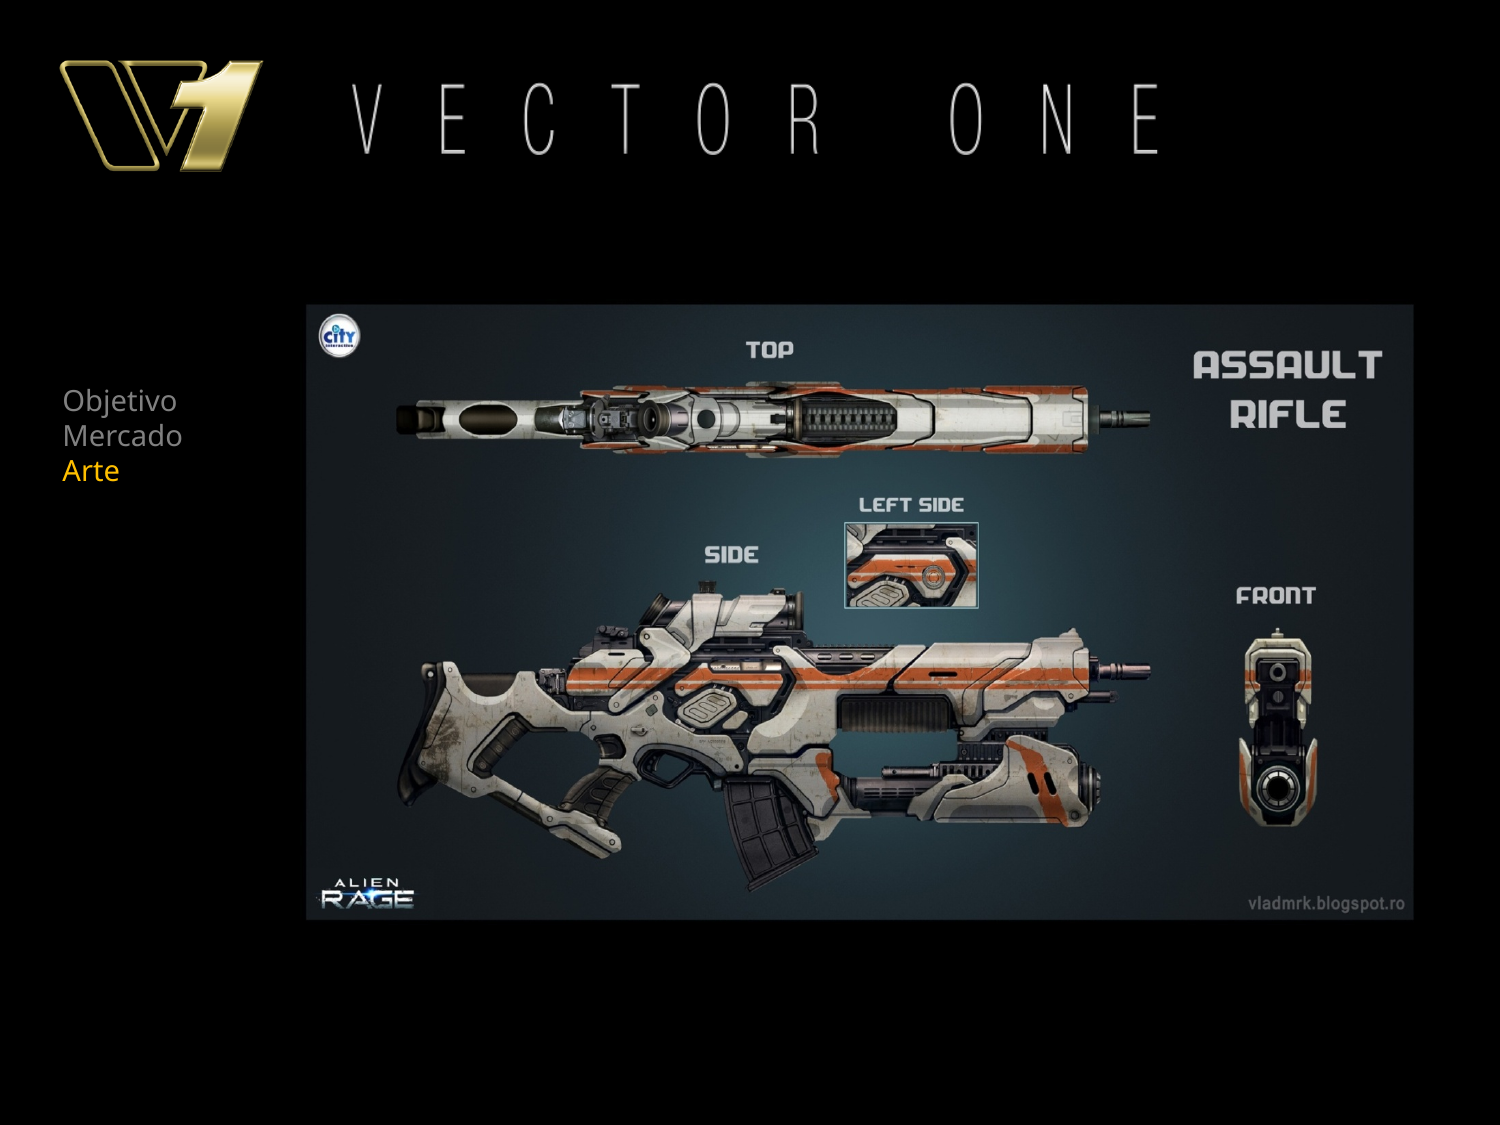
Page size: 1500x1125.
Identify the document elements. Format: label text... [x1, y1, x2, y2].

text_box Objetivo Mercado Arte [47, 374, 198, 495]
picture [312, 49, 1201, 193]
picture [49, 49, 276, 182]
picture [299, 299, 1419, 926]
